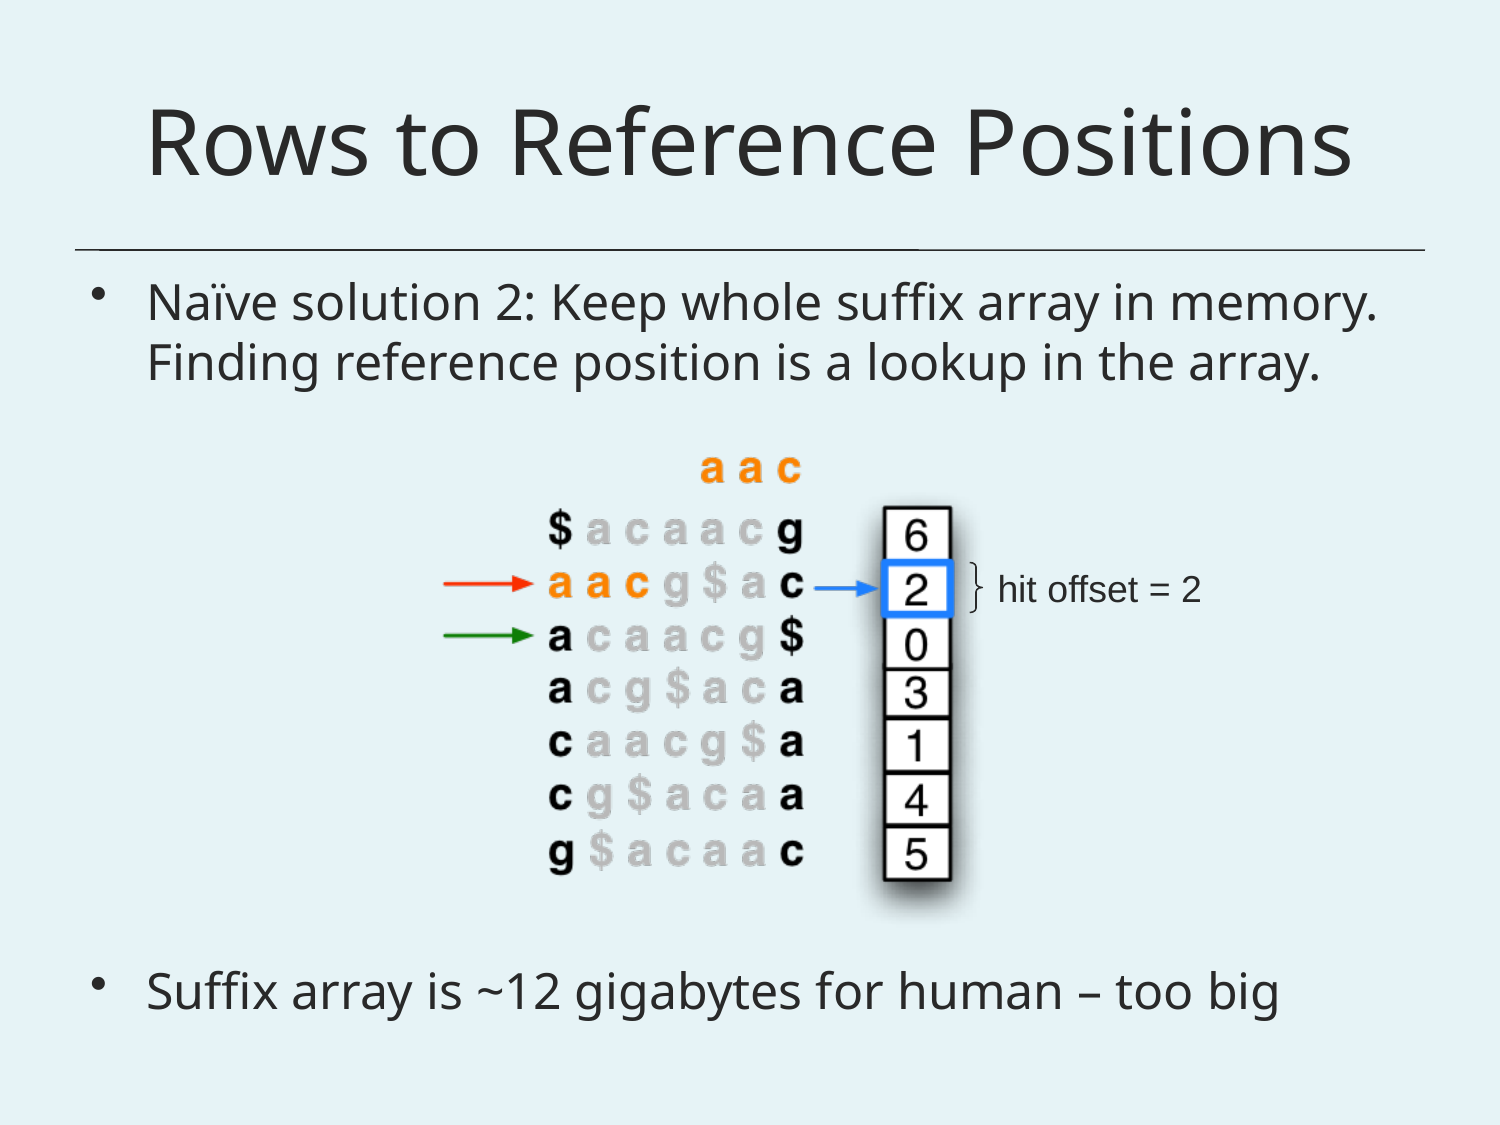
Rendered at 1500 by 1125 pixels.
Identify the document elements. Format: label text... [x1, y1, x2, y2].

title Rows to Reference Positions [75, 45, 1425, 233]
text_box hit offset = 2 [996, 557, 1218, 617]
picture [437, 435, 993, 938]
list Naïve solution 2: Keep whole suffix array in memory. Finding reference position is a lookup in the array. Suffix array is ~12 gigabytes for human – too big [75, 262, 1425, 1075]
